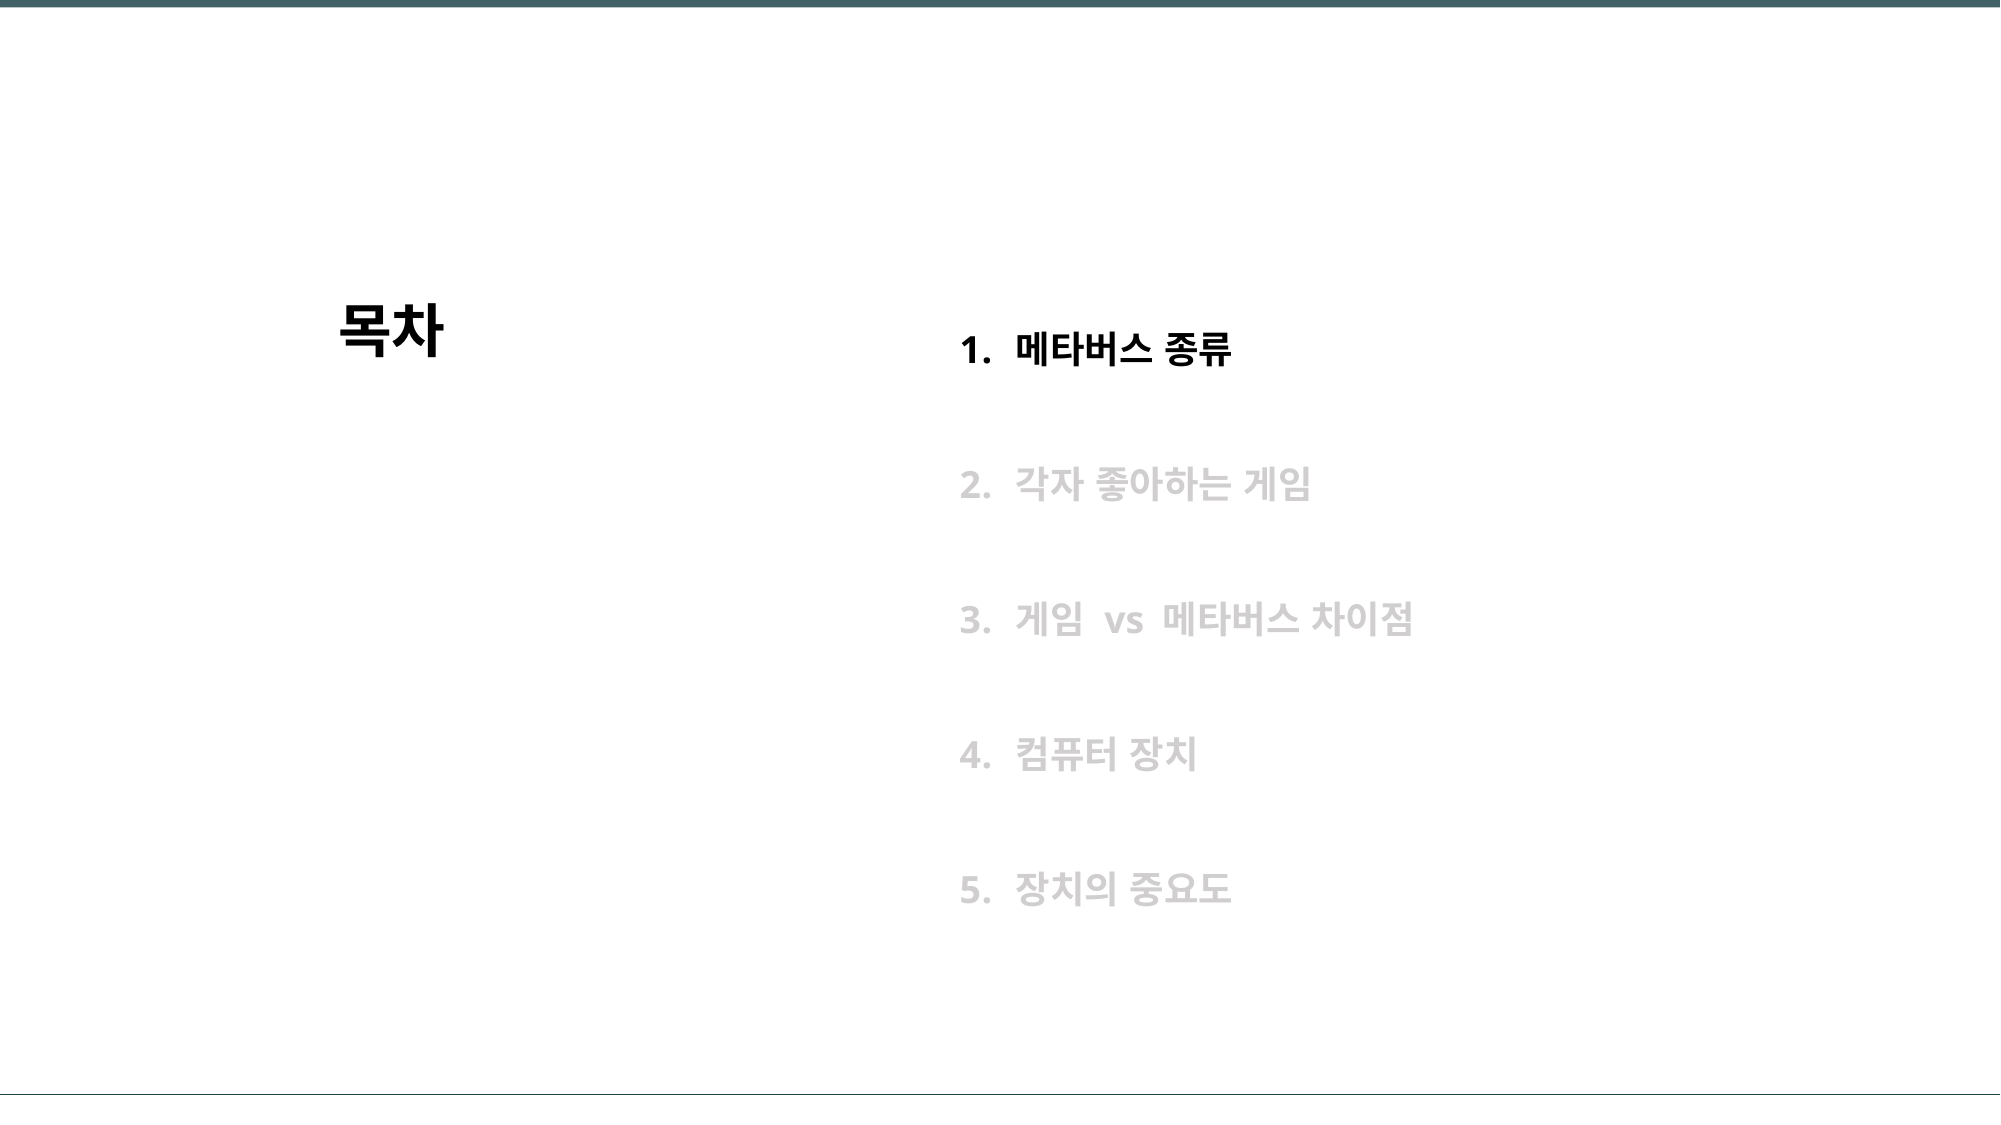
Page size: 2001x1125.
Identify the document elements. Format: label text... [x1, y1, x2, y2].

text_box [0, 0, 2000, 8]
text_box 메타버스 종류 각자 좋아하는 게임 게임 vs 메타버스 차이점 컴퓨터 장치 장치의 중요도 [944, 228, 1451, 919]
text_box 목차 [323, 286, 472, 372]
